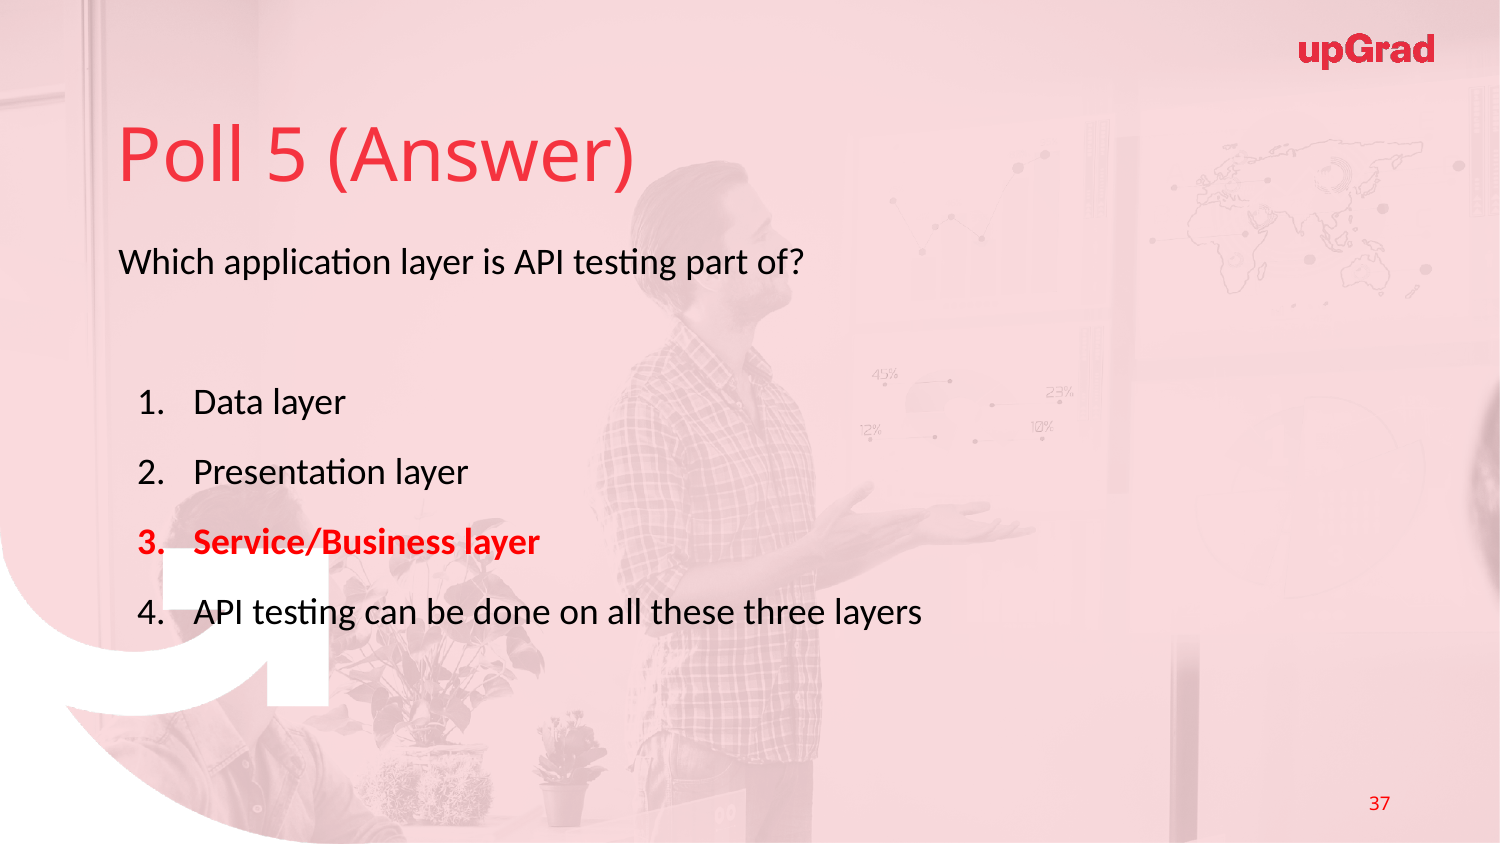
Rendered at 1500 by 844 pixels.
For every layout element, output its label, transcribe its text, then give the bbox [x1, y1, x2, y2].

text_box Which application layer is API testing part of? Data layer Presentation layer Service/Business layer API testing can be done on all these three layers [103, 229, 1404, 803]
slide_number 37 [1068, 782, 1406, 828]
text_box Poll 5 (Answer) [105, 102, 1007, 212]
picture [1299, 33, 1434, 70]
text_box [0, 0, 1500, 844]
